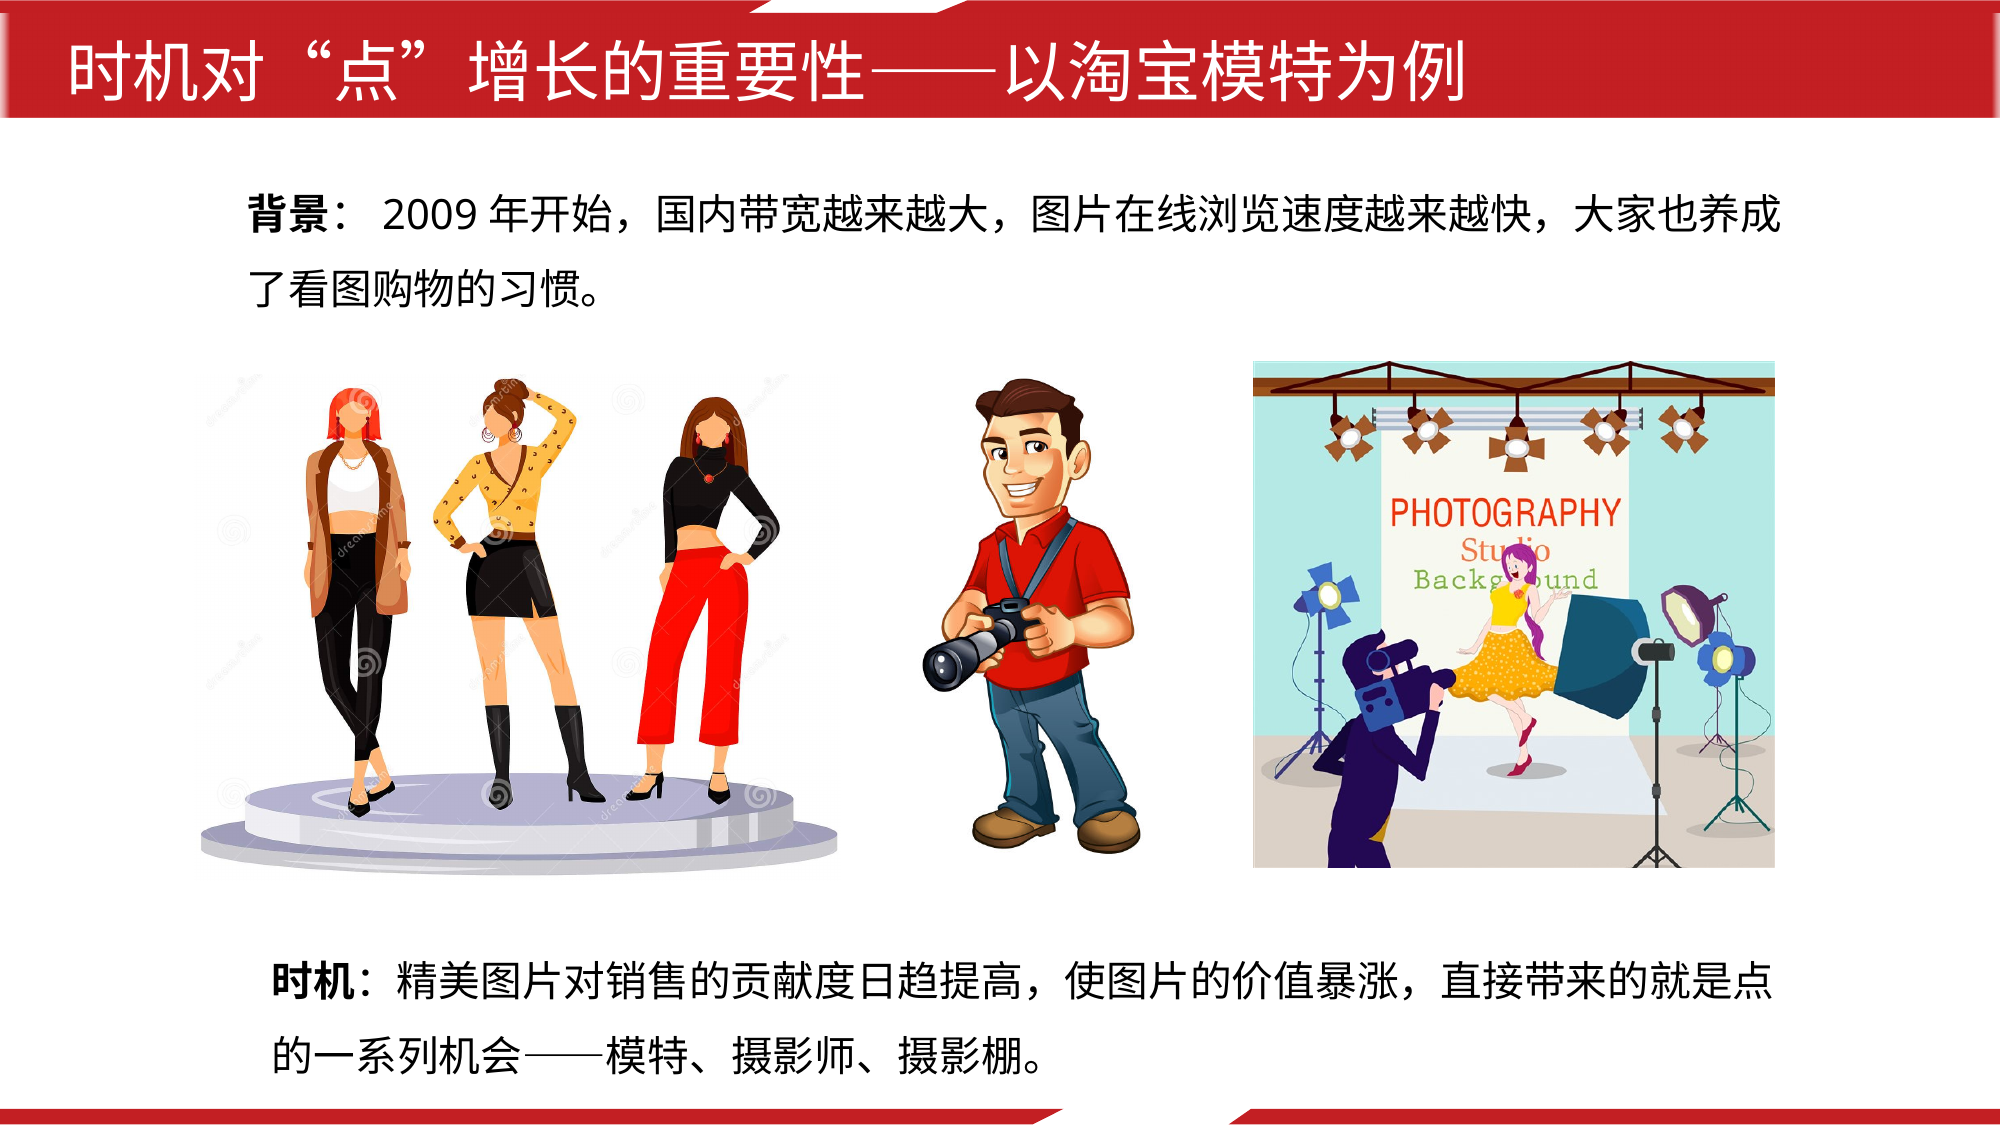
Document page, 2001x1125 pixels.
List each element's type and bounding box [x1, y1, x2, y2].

text_box [0, 0, 2000, 1125]
picture [1253, 361, 1775, 868]
picture [916, 374, 1144, 855]
picture [194, 374, 841, 881]
